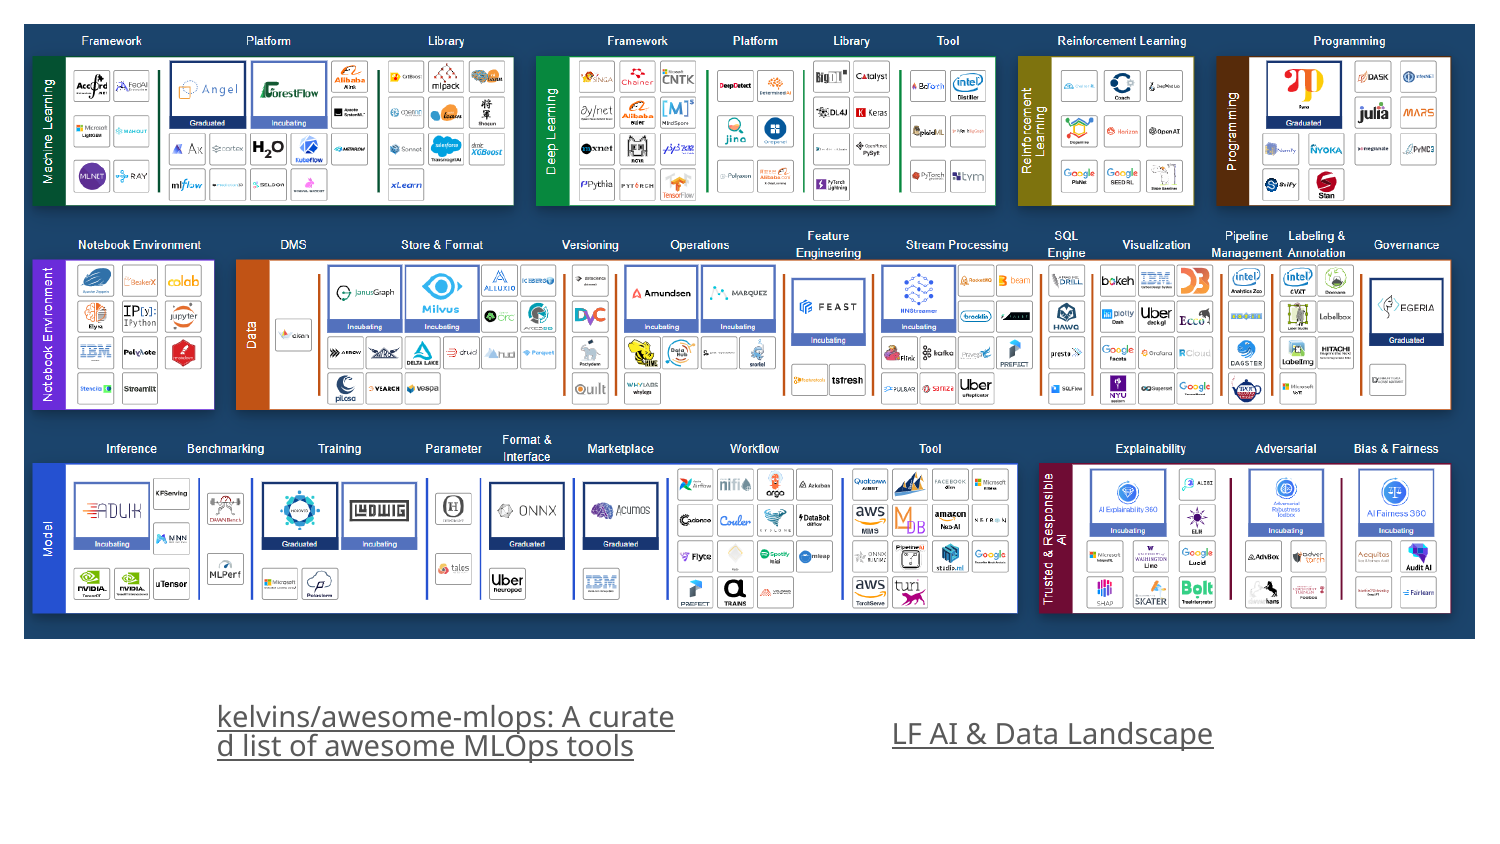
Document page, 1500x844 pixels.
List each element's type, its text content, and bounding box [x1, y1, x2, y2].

text_box LF AI & Data Landscape [876, 700, 1369, 771]
picture [24, 24, 1476, 639]
text_box kelvins/awesome-mlops: A curated list of awesome MLOps tools [201, 683, 694, 753]
